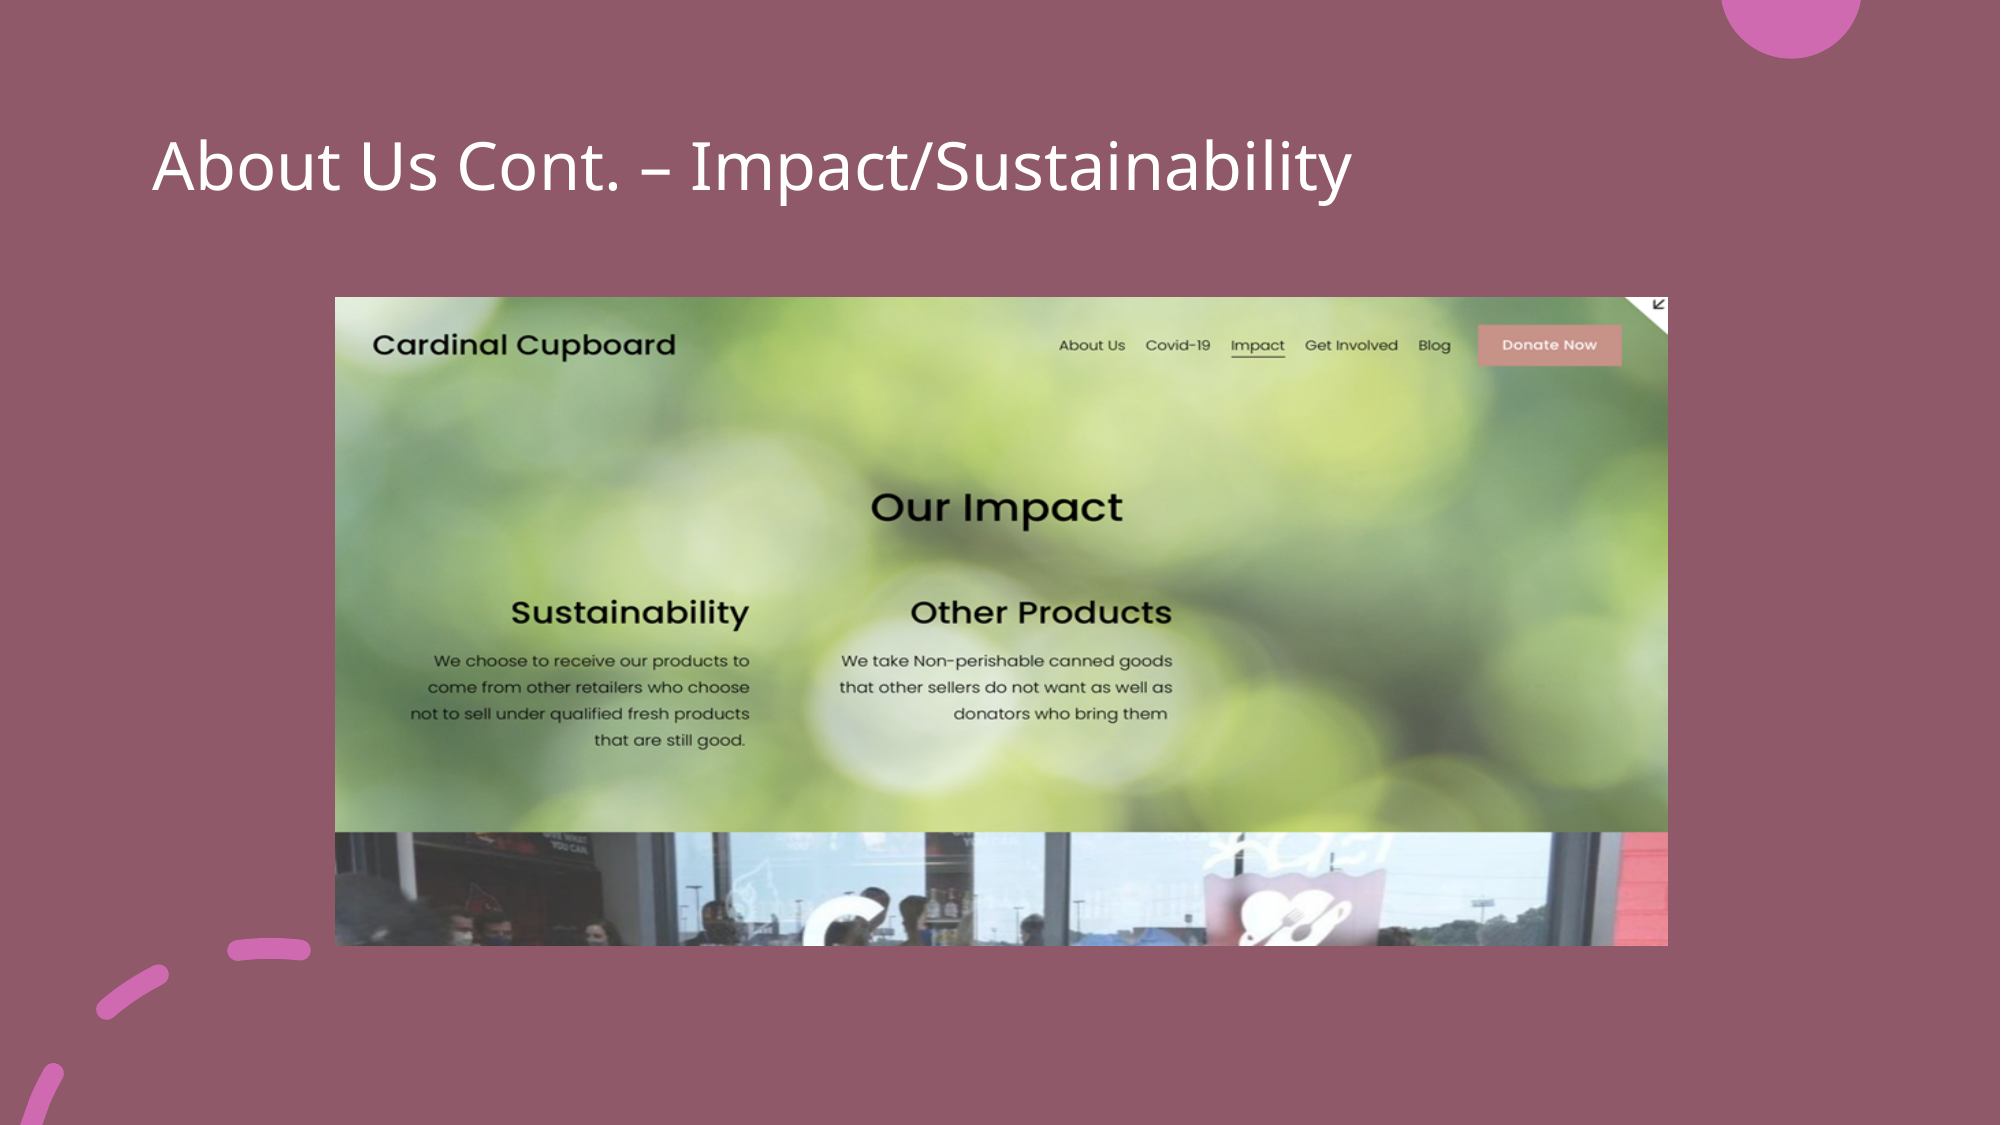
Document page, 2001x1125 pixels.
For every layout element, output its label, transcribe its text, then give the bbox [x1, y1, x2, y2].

picture [335, 297, 1668, 946]
title About Us Cont. – Impact/Sustainability [137, 59, 1863, 278]
